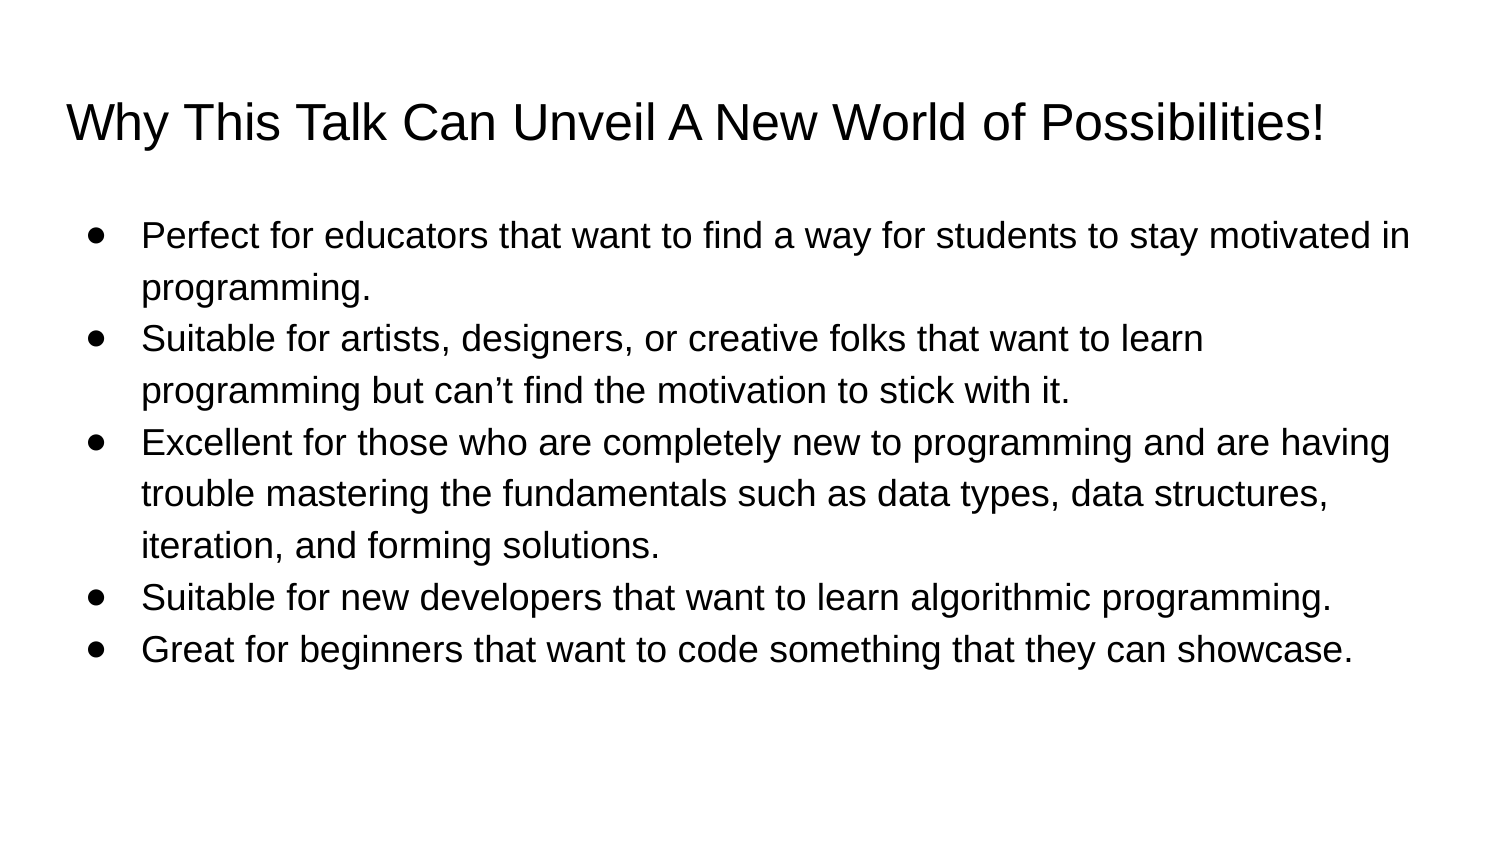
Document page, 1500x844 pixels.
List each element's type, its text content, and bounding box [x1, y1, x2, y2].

list Perfect for educators that want to find a way for students to stay motivated in programming. Suitable for artists, designers, or creative folks that want to learn programming but can’t find the motivation to stick with it. Excellent for those who are completely new to programming and are having trouble mastering the fundamentals such as data types, data structures, iteration, and forming solutions. Suitable for new developers that want to learn algorithmic programming. Great for beginners that want to code something that they can showcase. [51, 189, 1449, 750]
title Why This Talk Can Unveil A New World of Possibilities! [51, 72, 1449, 167]
